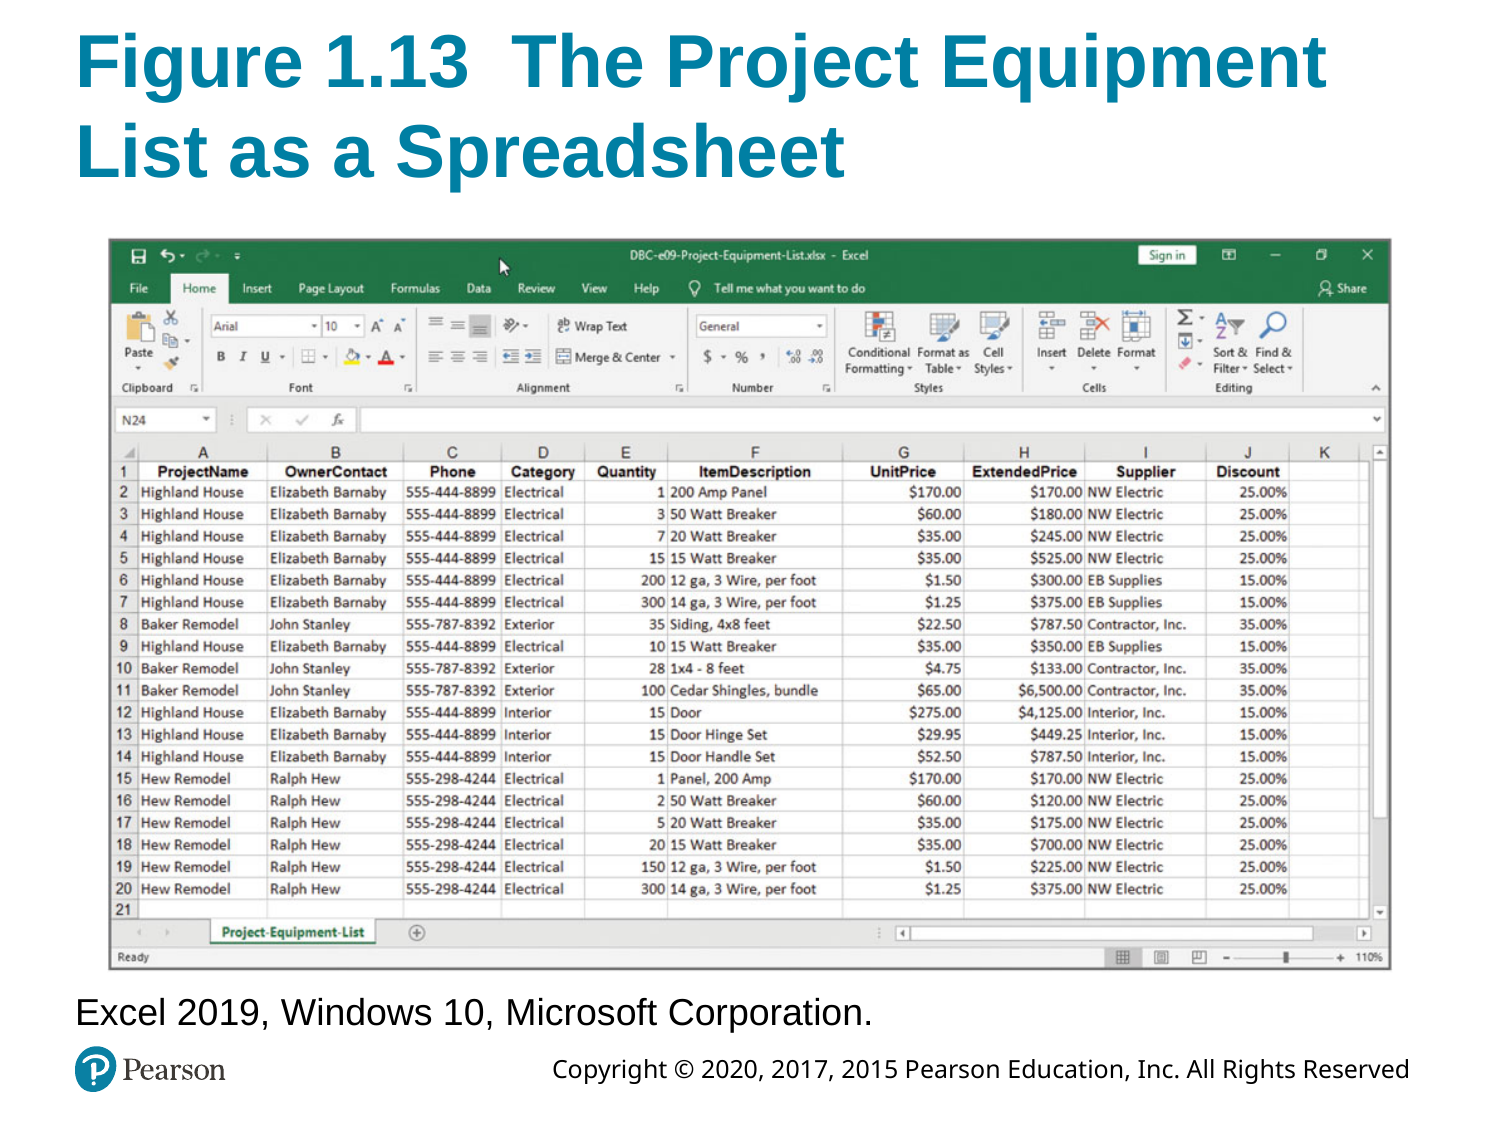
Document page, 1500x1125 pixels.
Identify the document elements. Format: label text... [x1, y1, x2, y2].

title Figure 1.13 The Project Equipment List as a Spreadsheet [75, 7, 1413, 197]
picture [107, 237, 1393, 973]
list Excel 2019, Windows 10, Microsoft Corporation. [75, 984, 1413, 1038]
